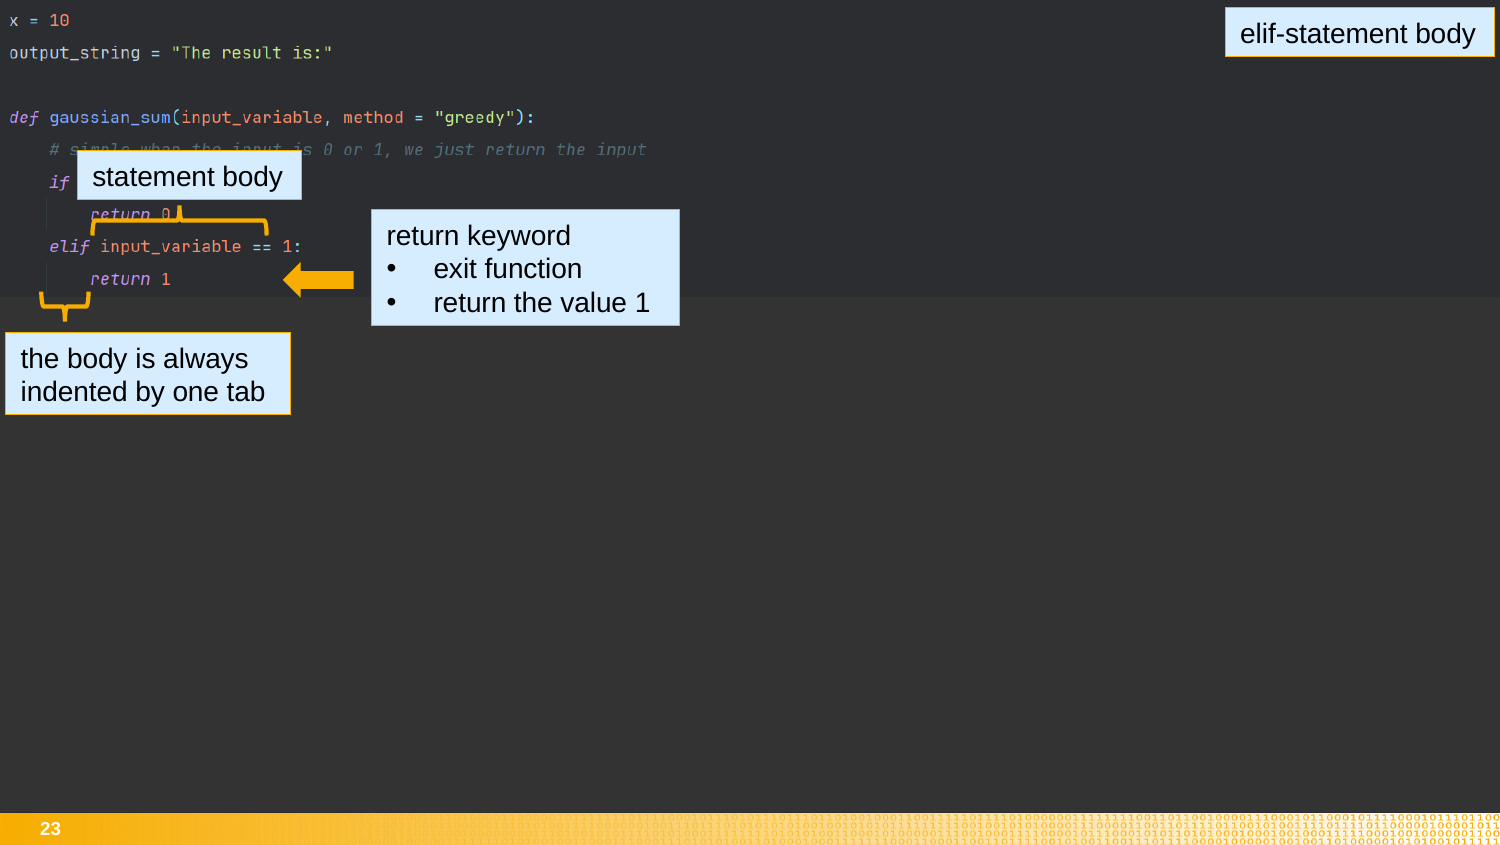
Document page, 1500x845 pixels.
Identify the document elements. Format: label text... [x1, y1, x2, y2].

footer [103, 816, 1273, 841]
picture [0, 0, 1500, 845]
slide_number 23 [5, 816, 62, 841]
